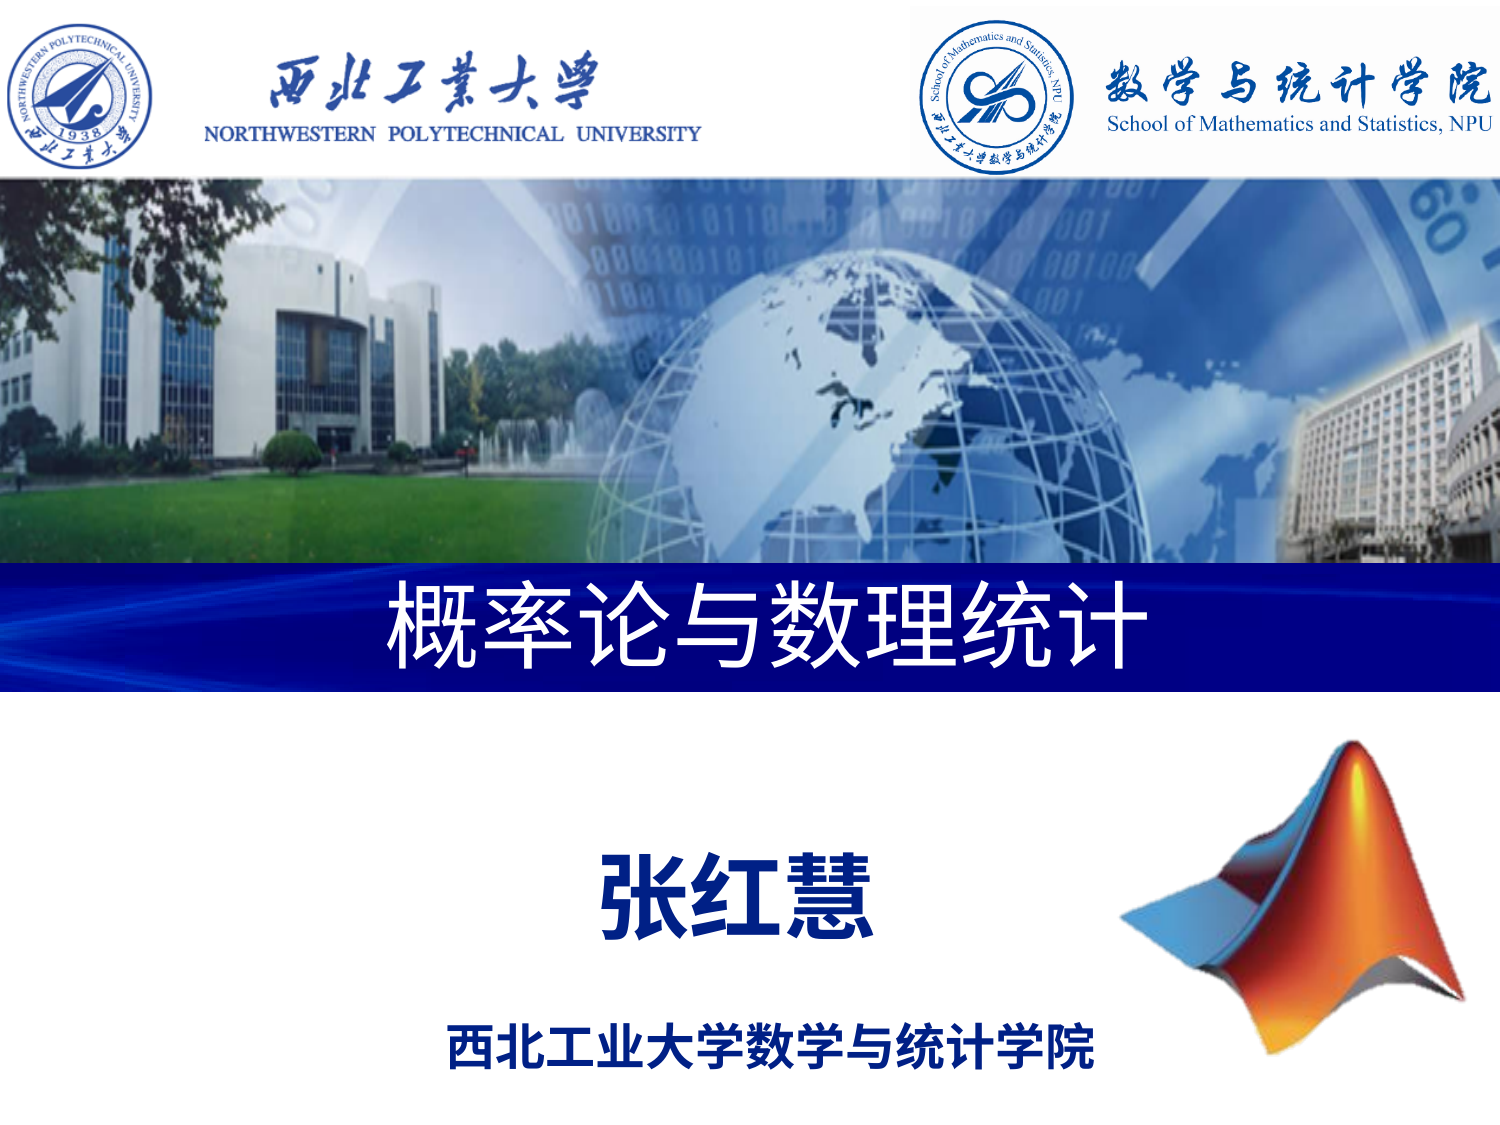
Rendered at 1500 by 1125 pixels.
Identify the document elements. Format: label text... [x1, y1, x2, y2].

picture [0, 5, 1500, 692]
text_box 张红慧 [501, 775, 971, 959]
text_box 西北工业大学数学与统计学院 [336, 977, 1099, 1083]
picture [1104, 703, 1494, 1094]
